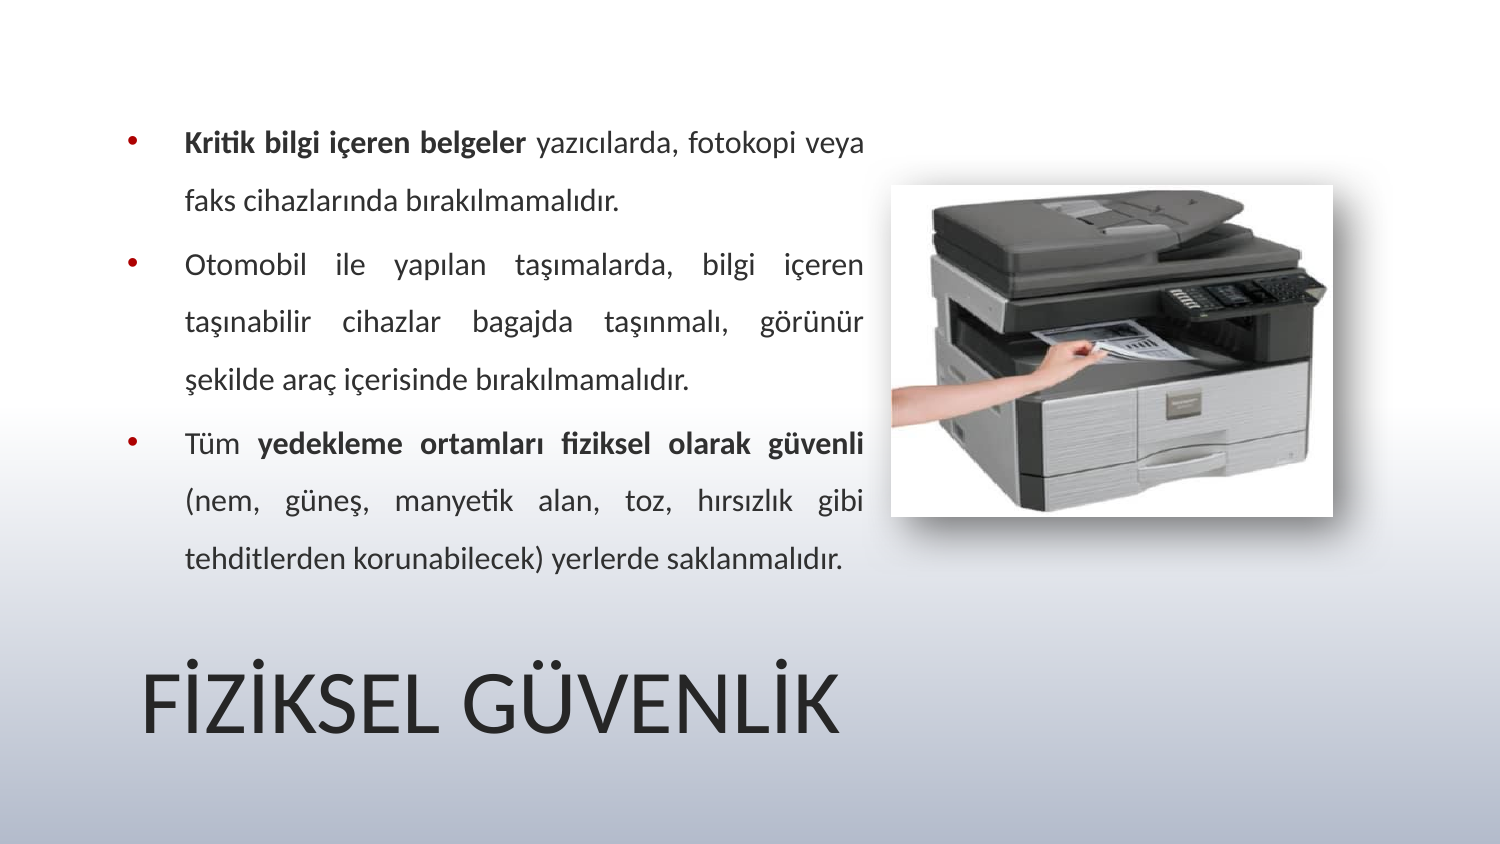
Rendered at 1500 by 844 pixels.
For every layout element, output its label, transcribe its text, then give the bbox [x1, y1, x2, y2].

picture [890, 184, 1334, 518]
title FİZİKSEL GÜVENLİK [125, 634, 1238, 760]
text_box Kritik bilgi içeren belgeler yazıcılarda, fotokopi veya faks cihazlarında bırakılmamalıdır. Otomobil ile yapılan taşımalarda, bilgi içeren taşınabilir cihazlar bagajda taşınmalı, görünür şekilde araç içerisinde bırakılmamalıdır. Tüm yedekleme ortamları fiziksel olarak güvenli (nem, güneş, manyetik alan, toz, hırsızlık gibi tehditlerden korunabilecek) yerlerde saklanmalıdır. [112, 91, 880, 588]
